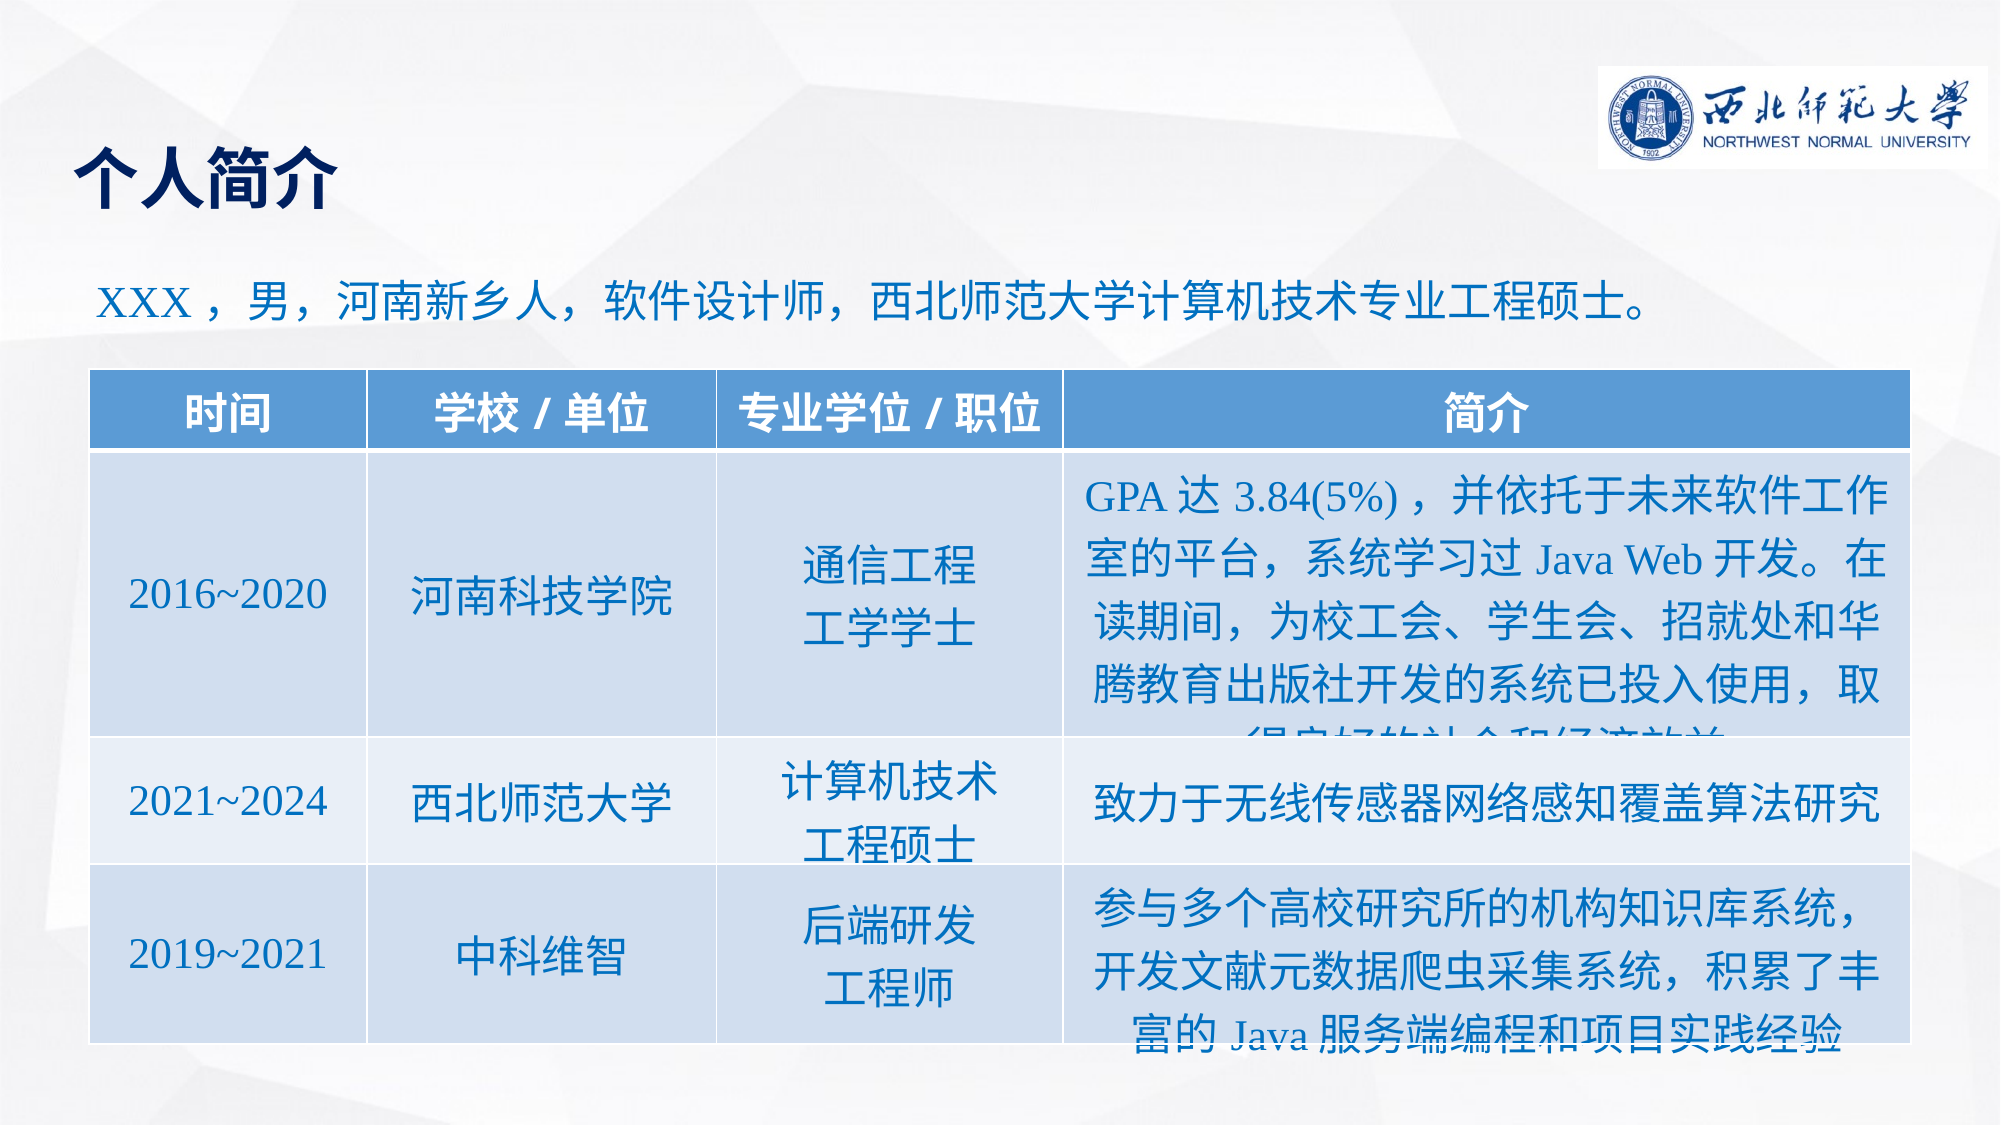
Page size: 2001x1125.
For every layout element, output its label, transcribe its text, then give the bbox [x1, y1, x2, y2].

table_cell 2016~2020 [90, 453, 366, 736]
table_cell 致力于无线传感器网络感知覆盖算法研究 [1064, 738, 1910, 863]
table_cell 参与多个高校研究所的机构知识库系统，开发文献元数据爬虫采集系统，积累了丰富的Java服务端编程和项目实践经验 [1064, 865, 1910, 1043]
table_cell 中科维智 [368, 865, 716, 1043]
table_cell 河南科技学院 [368, 453, 716, 736]
table_cell 西北师范大学 [368, 738, 716, 863]
table_cell 后端研发 工程师 [717, 865, 1062, 1043]
table_cell 计算机技术 工程硕士 [717, 738, 1062, 863]
text_box XXX，男，河南新乡人，软件设计师，西北师范大学计算机技术专业工程硕士。 [75, 247, 1961, 1083]
table_cell 2021~2024 [90, 738, 366, 863]
picture [0, 0, 2001, 1125]
table_cell GPA达3.84(5%)，并依托于未来软件工作室的平台，系统学习过Java Web开发。在读期间，为校工会、学生会、招就处和华腾教育出版社开发的系统已投入使用，取得良好的社会和经济效益 [1064, 453, 1910, 736]
table_header 学校/单位 [368, 370, 716, 448]
table_header 简介 [1064, 370, 1910, 448]
table_header 时间 [90, 370, 366, 448]
table_cell 通信工程 工学学士 [717, 453, 1062, 736]
text_box 个人简介 [57, 90, 657, 225]
table_cell 2019~2021 [90, 865, 366, 1043]
table_header 专业学位/职位 [717, 370, 1062, 448]
